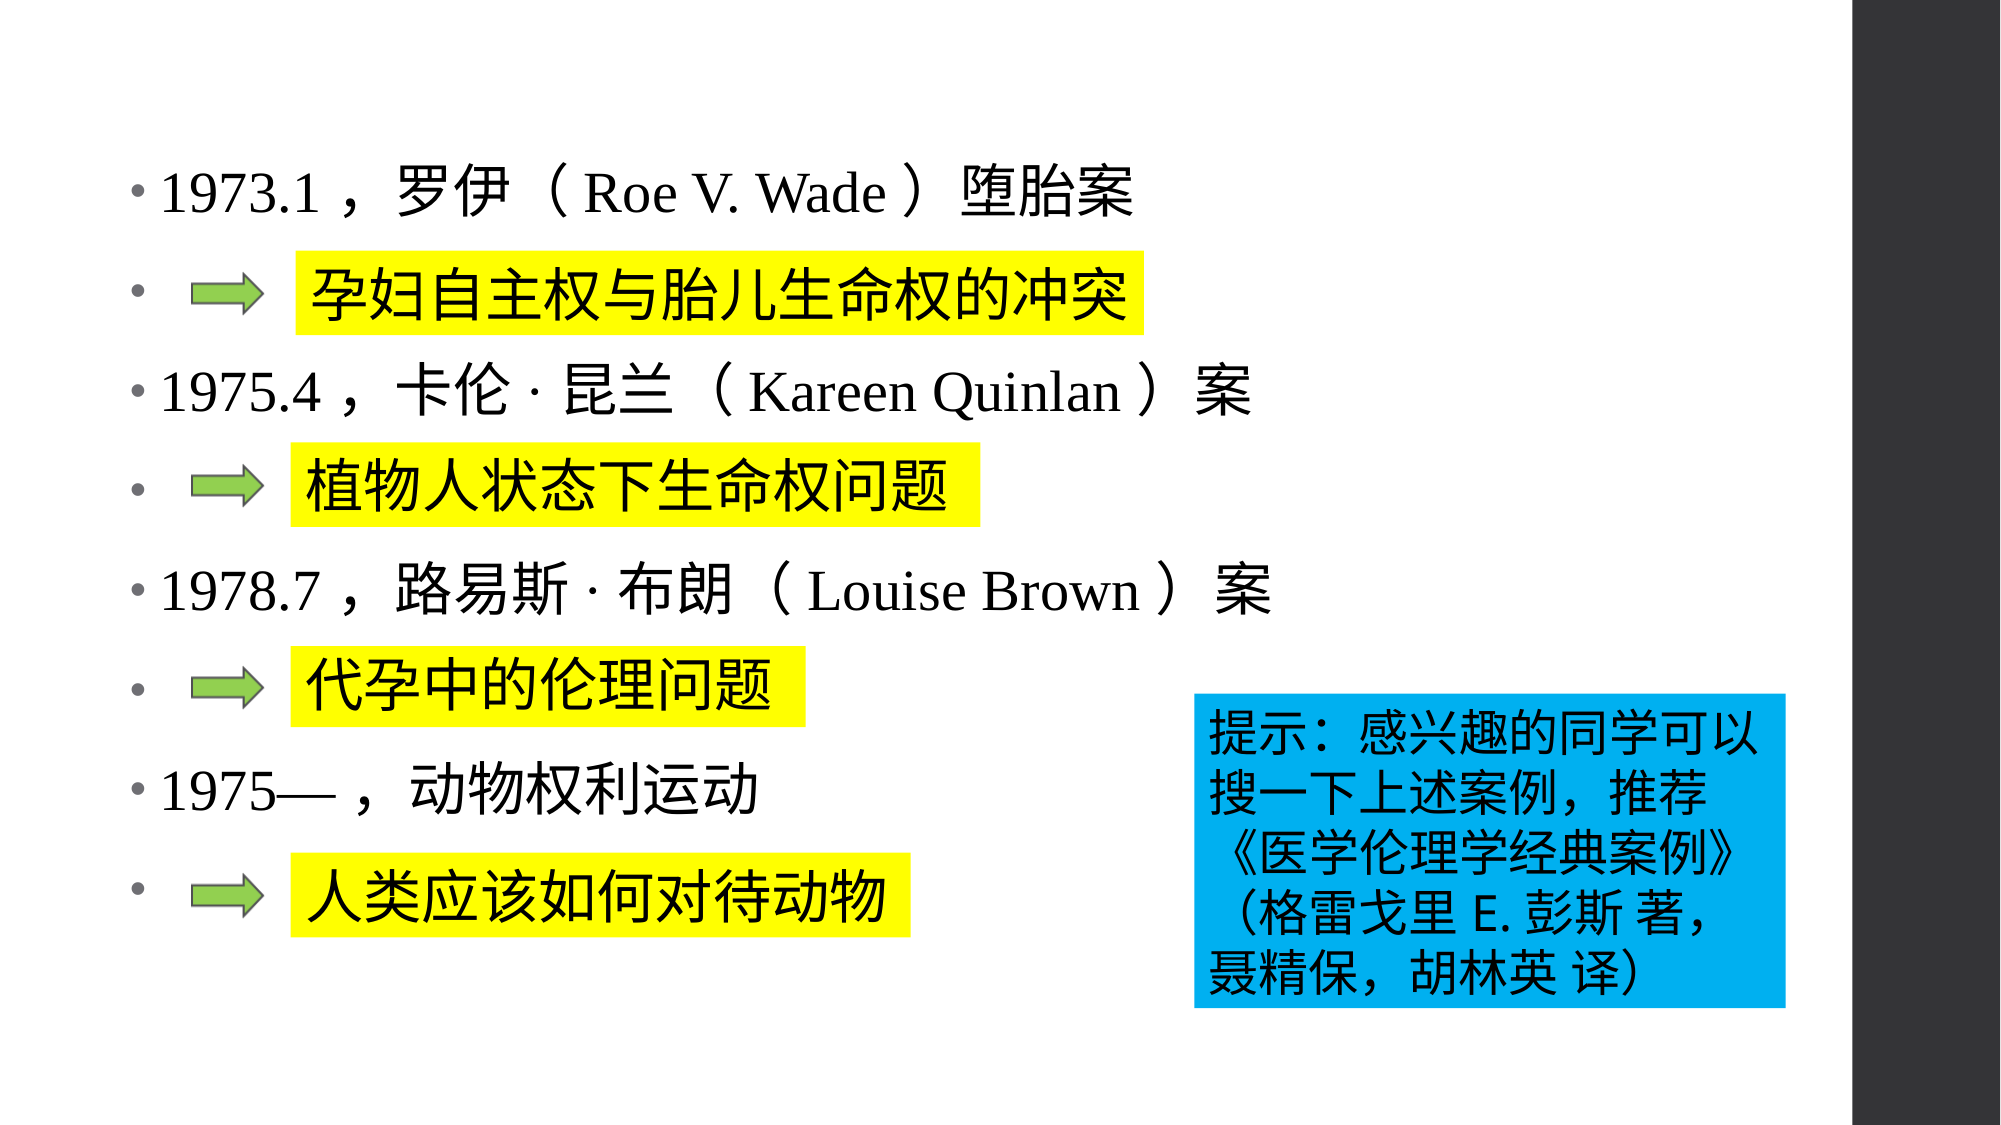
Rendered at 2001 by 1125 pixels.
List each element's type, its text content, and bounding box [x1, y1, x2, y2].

list 1973.1，罗伊（Roe V. Wade）堕胎案 1975.4，卡伦·昆兰（Kareen Quinlan）案 1978.7，路易斯·布朗（Louise Brown）案 1975—，动物权利运动 [115, 151, 1530, 1100]
picture [191, 664, 266, 710]
text_box 植物人状态下生命权问题 [290, 442, 981, 527]
text_box 人类应该如何对待动物 [290, 852, 911, 938]
text_box 代孕中的伦理问题 [290, 646, 806, 728]
picture [191, 271, 266, 316]
text_box 孕妇自主权与胎儿生命权的冲突 [295, 250, 1144, 336]
picture [191, 462, 266, 508]
text_box 提示：感兴趣的同学可以搜一下上述案例，推荐《医学伦理学经典案例》（格雷戈里E.彭斯 著，聂精保，胡林英 译） [1194, 693, 1786, 1009]
picture [191, 872, 266, 919]
